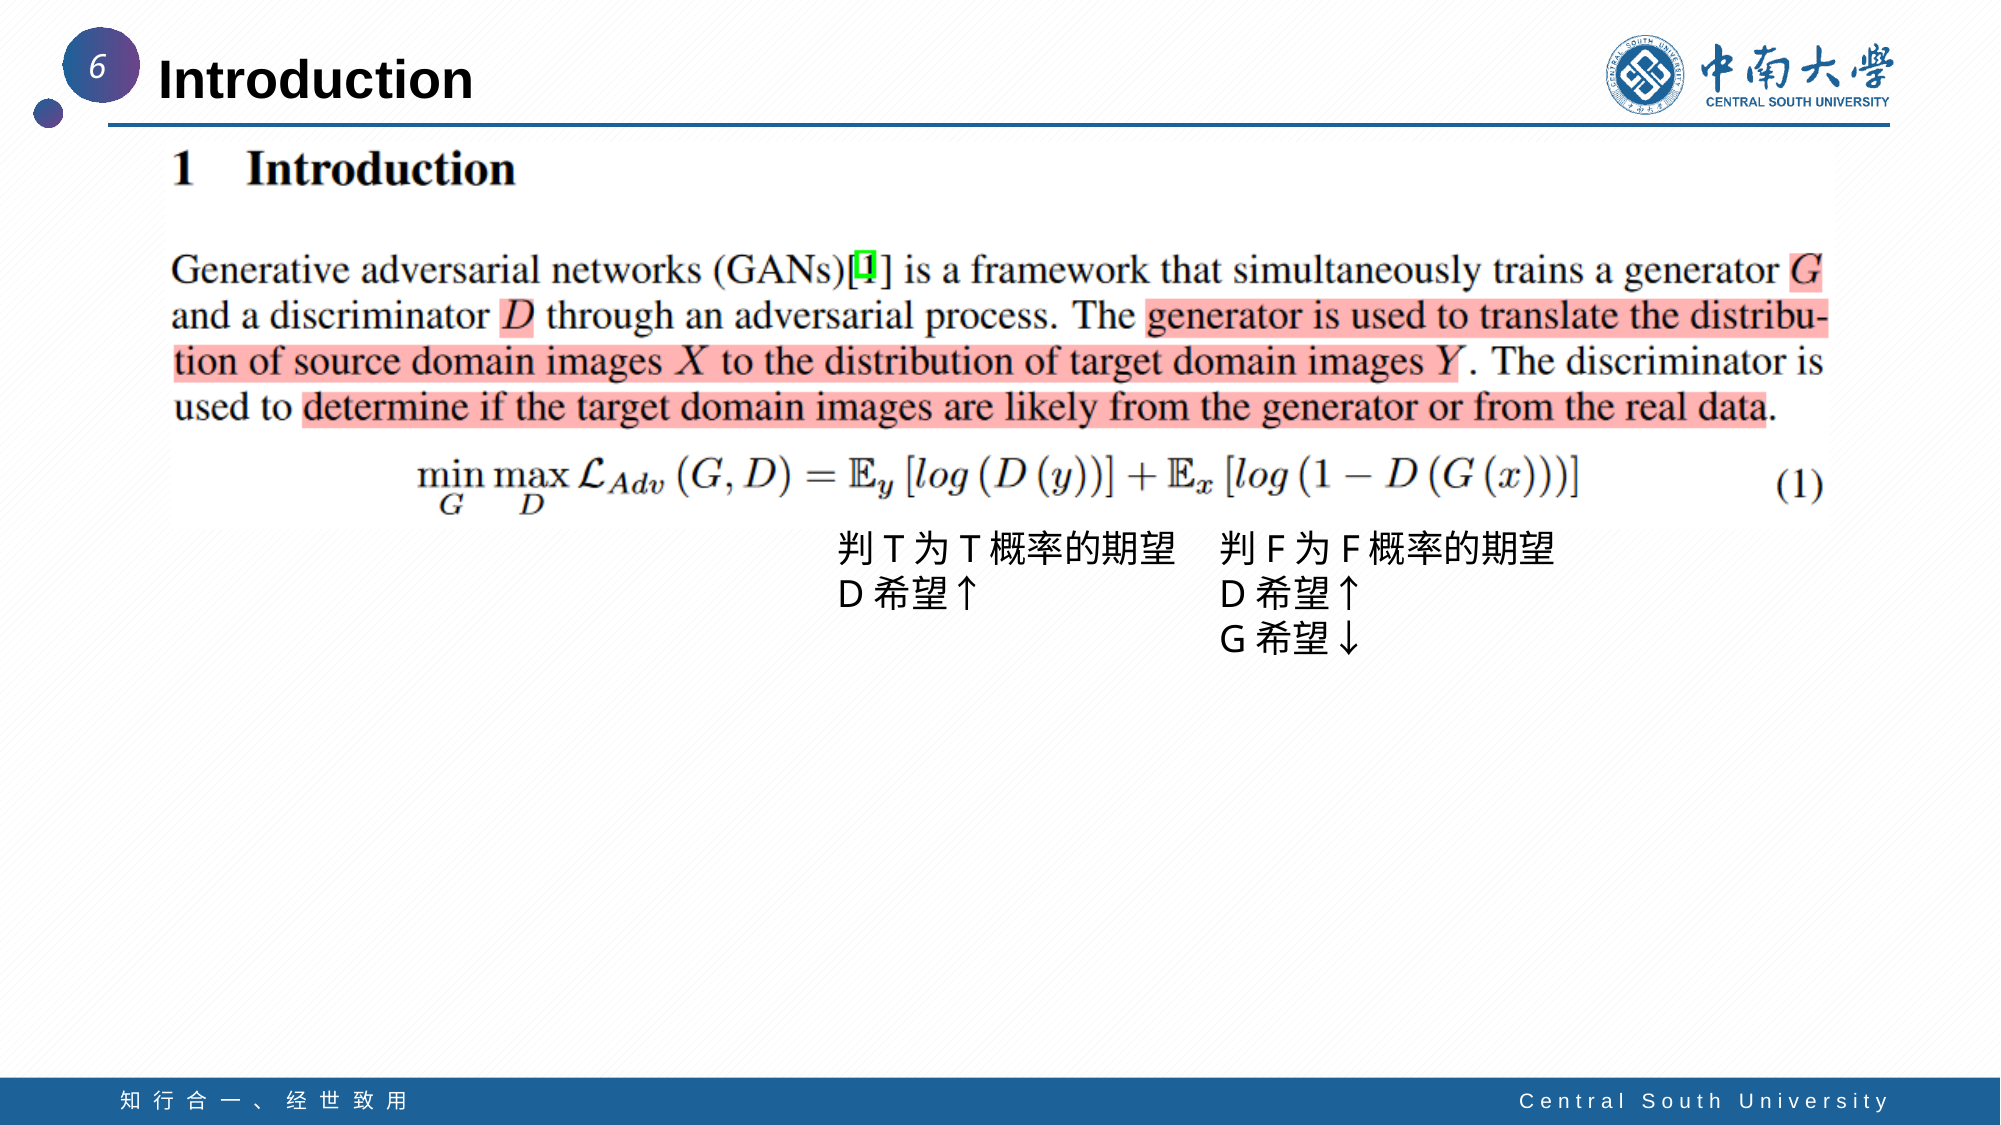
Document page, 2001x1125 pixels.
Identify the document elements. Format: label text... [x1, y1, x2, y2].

text_box 判F为F概率的期望 D希望↑ G希望↓ [1204, 529, 1572, 668]
text_box 判T为T概率的期望 D希望↑ [822, 529, 1204, 623]
text_box [0, 1077, 2000, 1125]
picture [165, 142, 1835, 529]
picture [1595, 28, 1907, 121]
text_box Central South University [1504, 1080, 1902, 1120]
text_box Introduction [158, 0, 1050, 118]
text_box 知行合一、经世致用 [105, 1080, 423, 1120]
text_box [33, 26, 153, 128]
